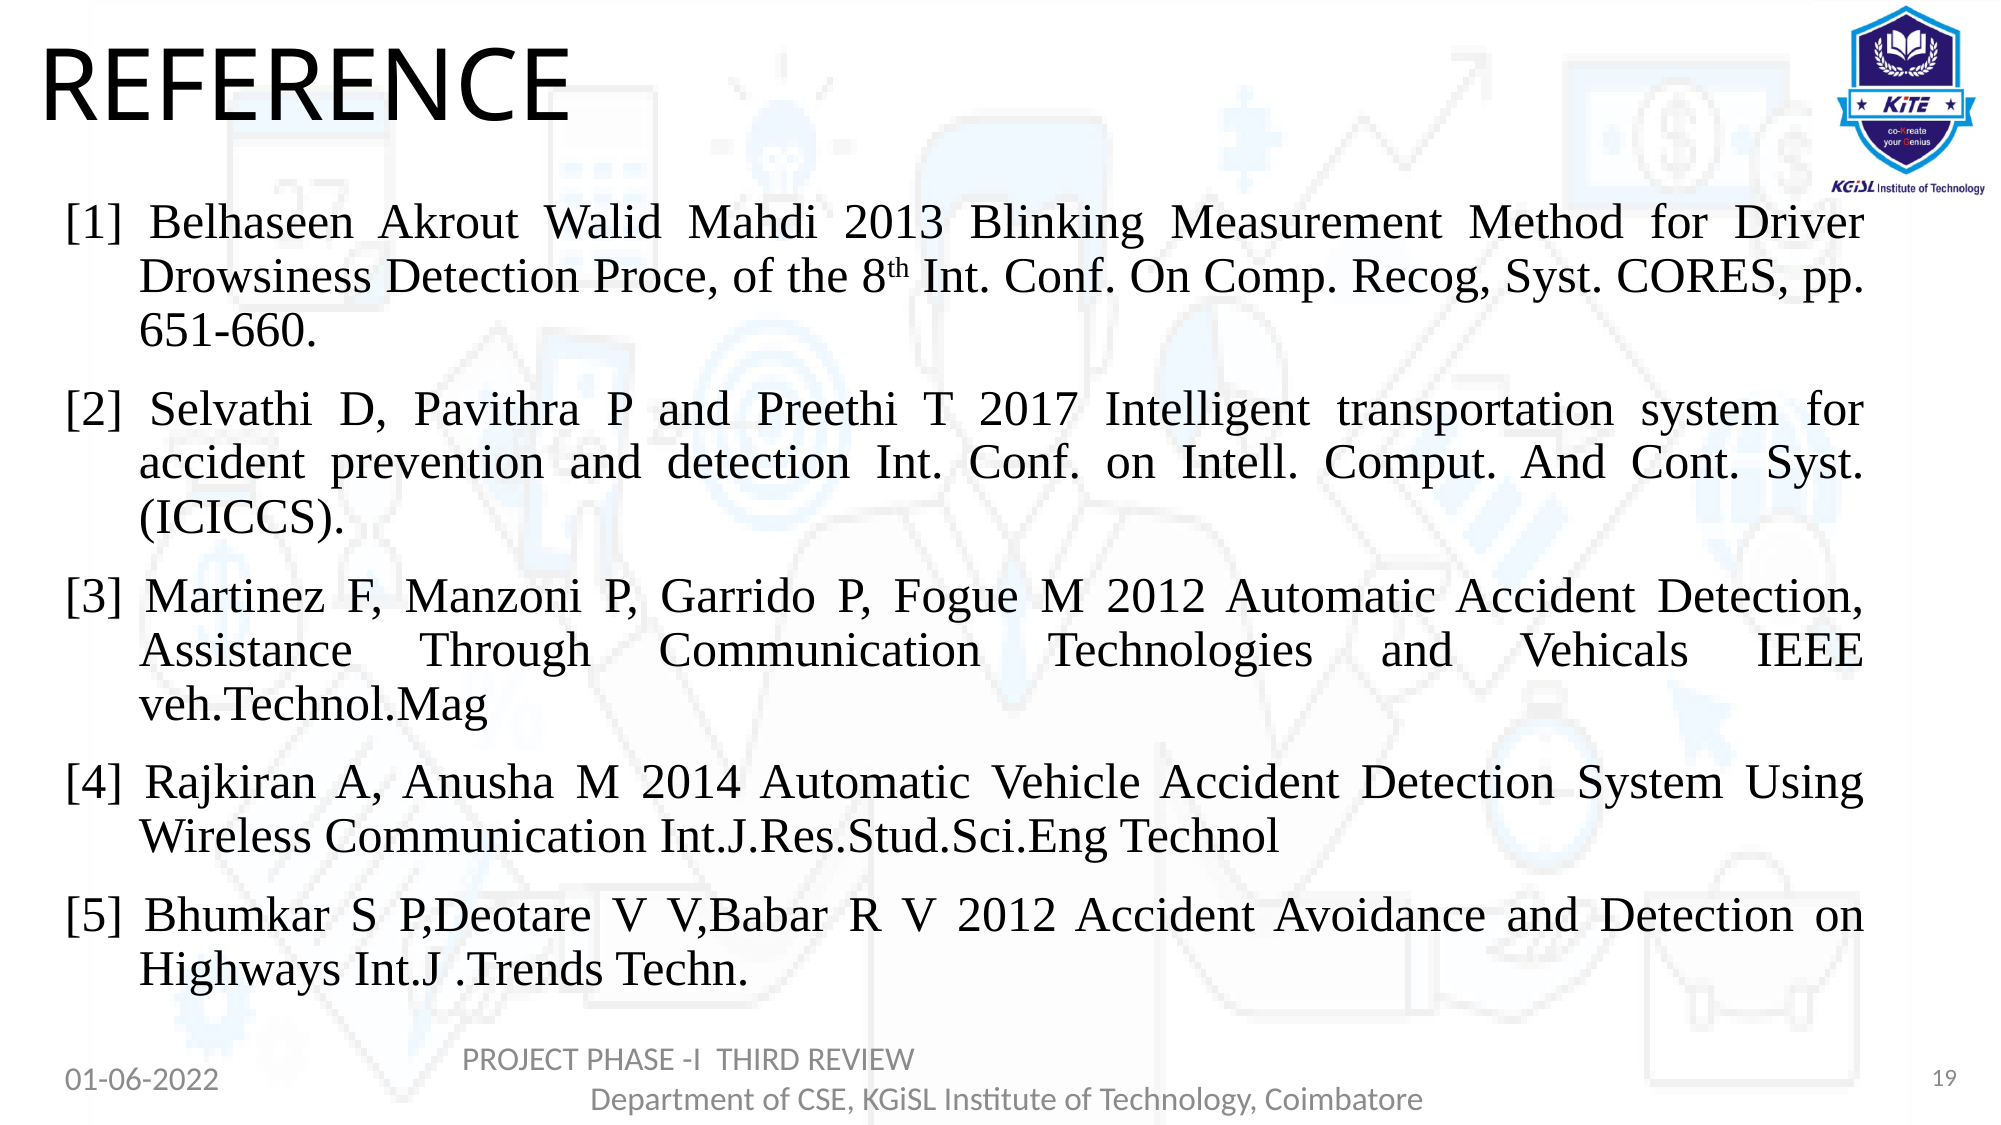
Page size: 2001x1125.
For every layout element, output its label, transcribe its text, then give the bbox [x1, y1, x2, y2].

slide_number 19 [1880, 1046, 1973, 1107]
title REFERENCE [22, 18, 1748, 157]
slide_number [49, 1047, 268, 1108]
list [1] Belhaseen Akrout Walid Mahdi 2013 Blinking Measurement Method for Driver Drowsiness Detection Proce, of the 8th Int. Conf. On Comp. Recog, Syst. CORES, pp. 651-660. [2] Selvathi D, Pavithra P and Preethi T 2017 Intelligent transportation system for accident prevention and detection Int. Conf. on Intell. Comput. And Cont. Syst. (ICICCS). [3] Martinez F, Manzoni P, Garrido P, Fogue M 2012 Automatic Accident Detection, Assistance Through Communication Technologies and Vehicals IEEE veh.Technol.Mag [4] Rajkiran A, Anusha M 2014 Automatic Vehicle Accident Detection System Using Wireless Communication Int.J.Res.Stud.Sci.Eng Technol [5] Bhumkar S P,Deotare V V,Babar R V 2012 Accident Avoidance and Detection on Highways Int.J .Trends Techn. [49, 187, 1881, 1032]
picture [1812, 0, 2000, 198]
footer PROJECT PHASE -I THIRD REVIEW Department of CSE, KGiSL Institute of Technology, Coimbatore [444, 1047, 1555, 1108]
